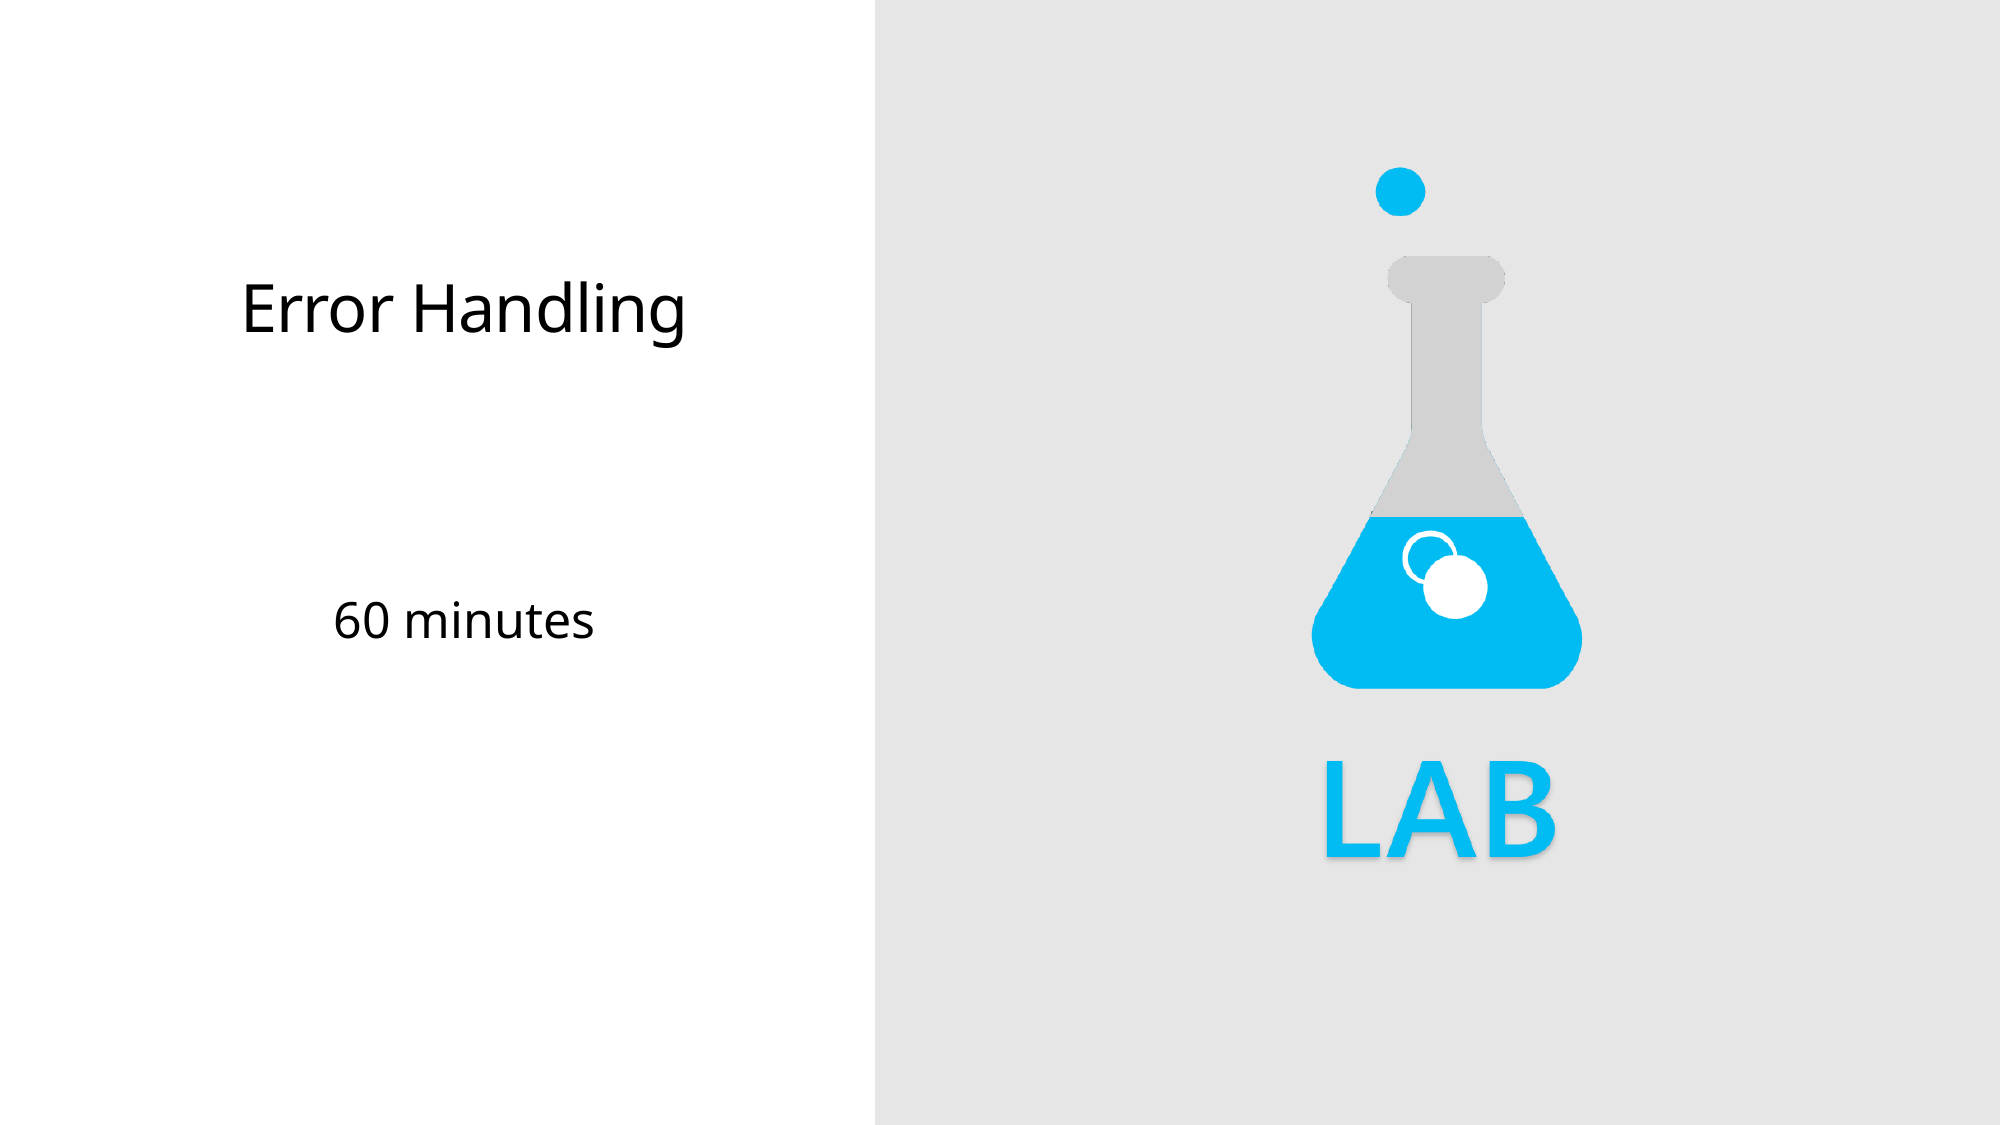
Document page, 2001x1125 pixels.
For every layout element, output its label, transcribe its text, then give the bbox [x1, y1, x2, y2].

title Error Handling [107, 103, 822, 513]
picture [874, 0, 2000, 1125]
list 60 minutes [107, 588, 822, 1022]
